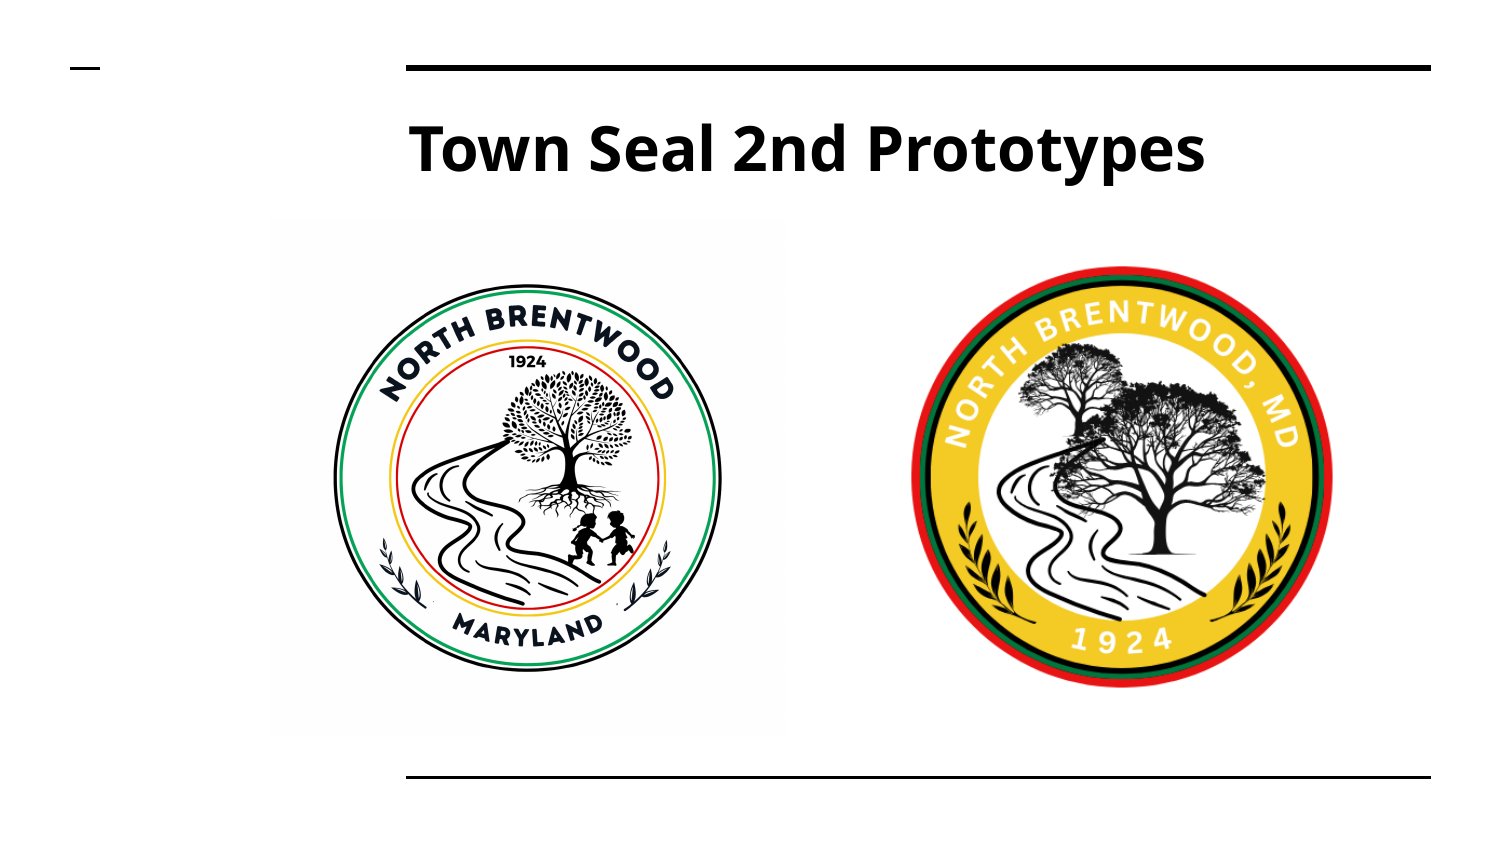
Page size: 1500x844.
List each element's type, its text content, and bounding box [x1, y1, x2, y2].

title Town Seal 2nd Prototypes [393, 94, 1431, 199]
picture [269, 218, 785, 736]
picture [852, 207, 1392, 747]
